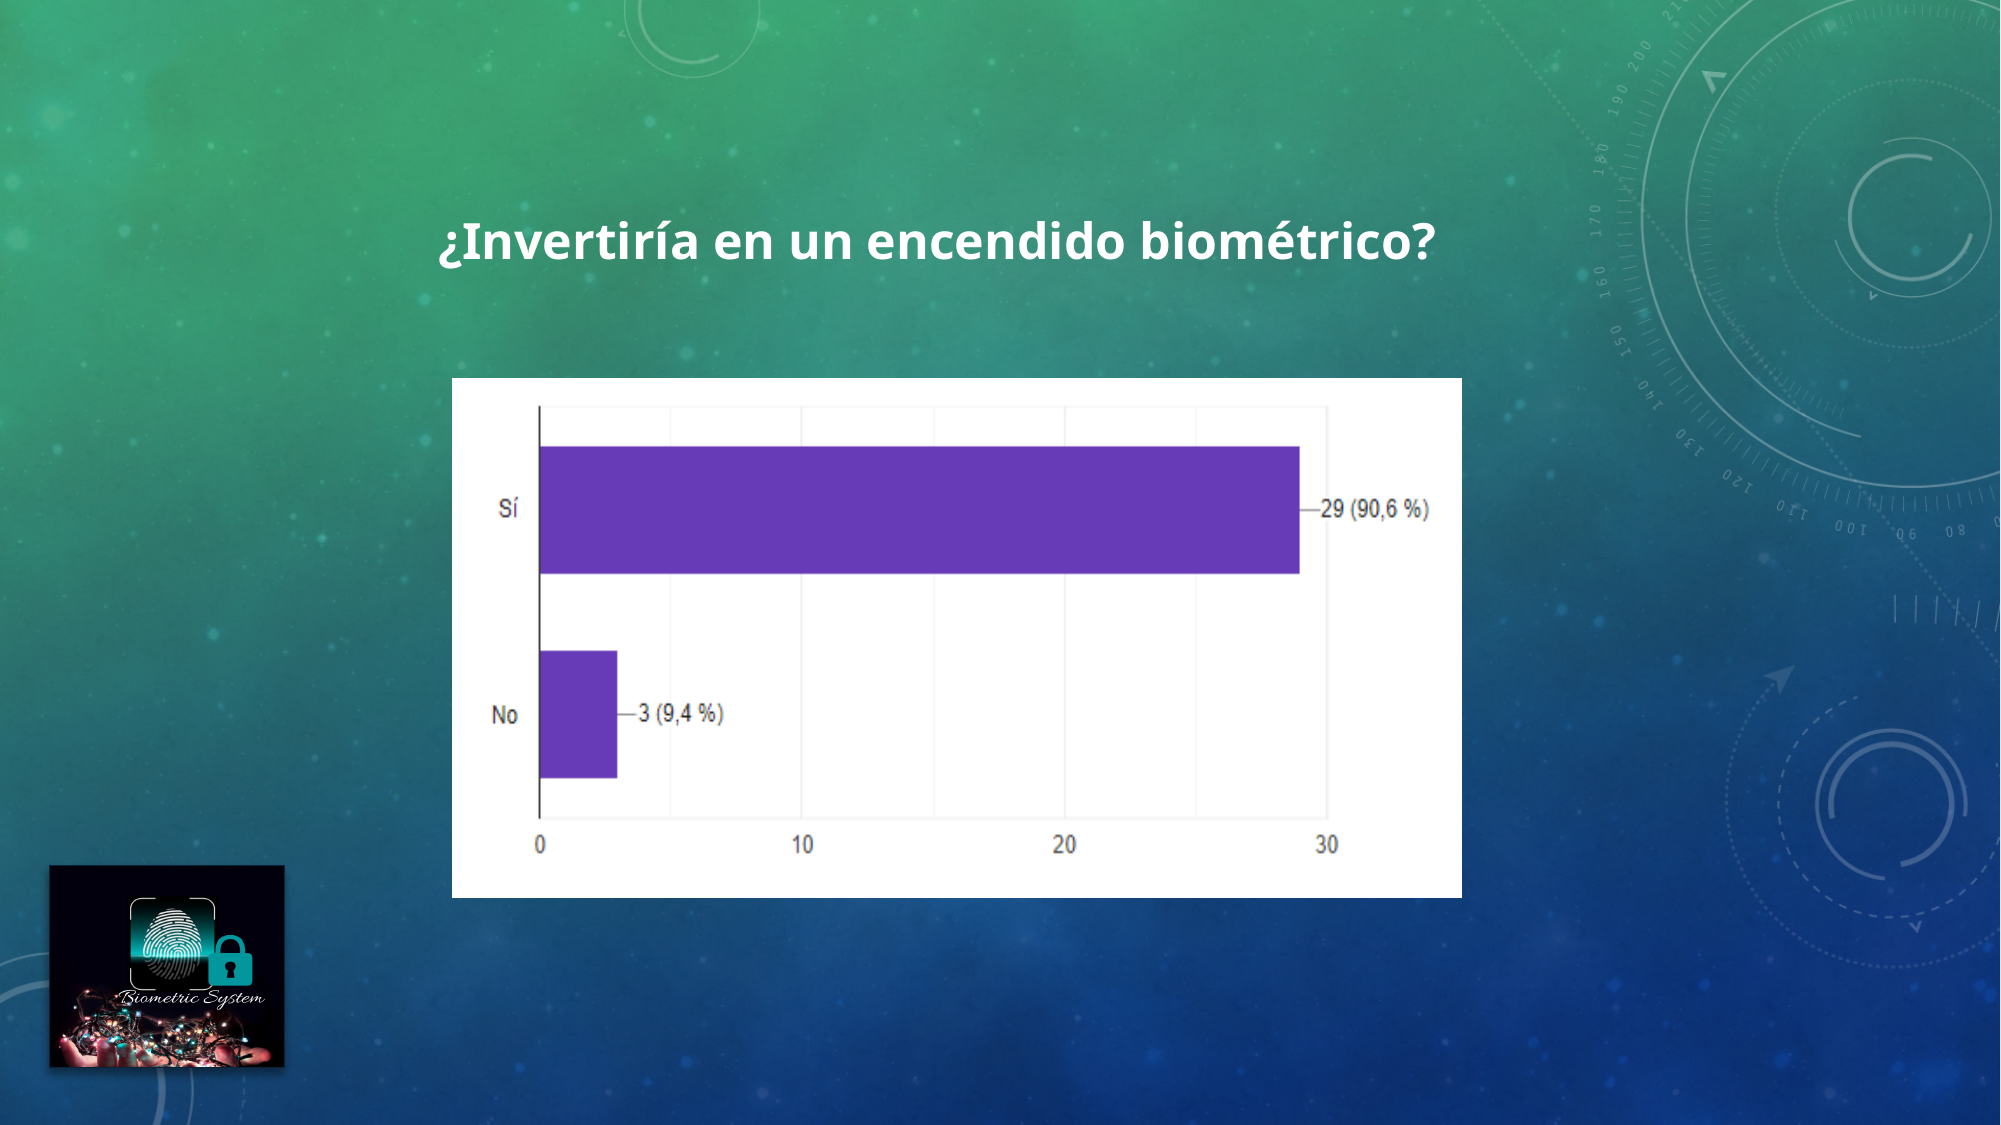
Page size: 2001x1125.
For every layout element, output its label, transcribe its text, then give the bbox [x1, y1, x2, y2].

picture [0, 0, 2001, 1125]
text_box ¿Invertiría en un encendido biométrico? [197, 201, 1665, 277]
